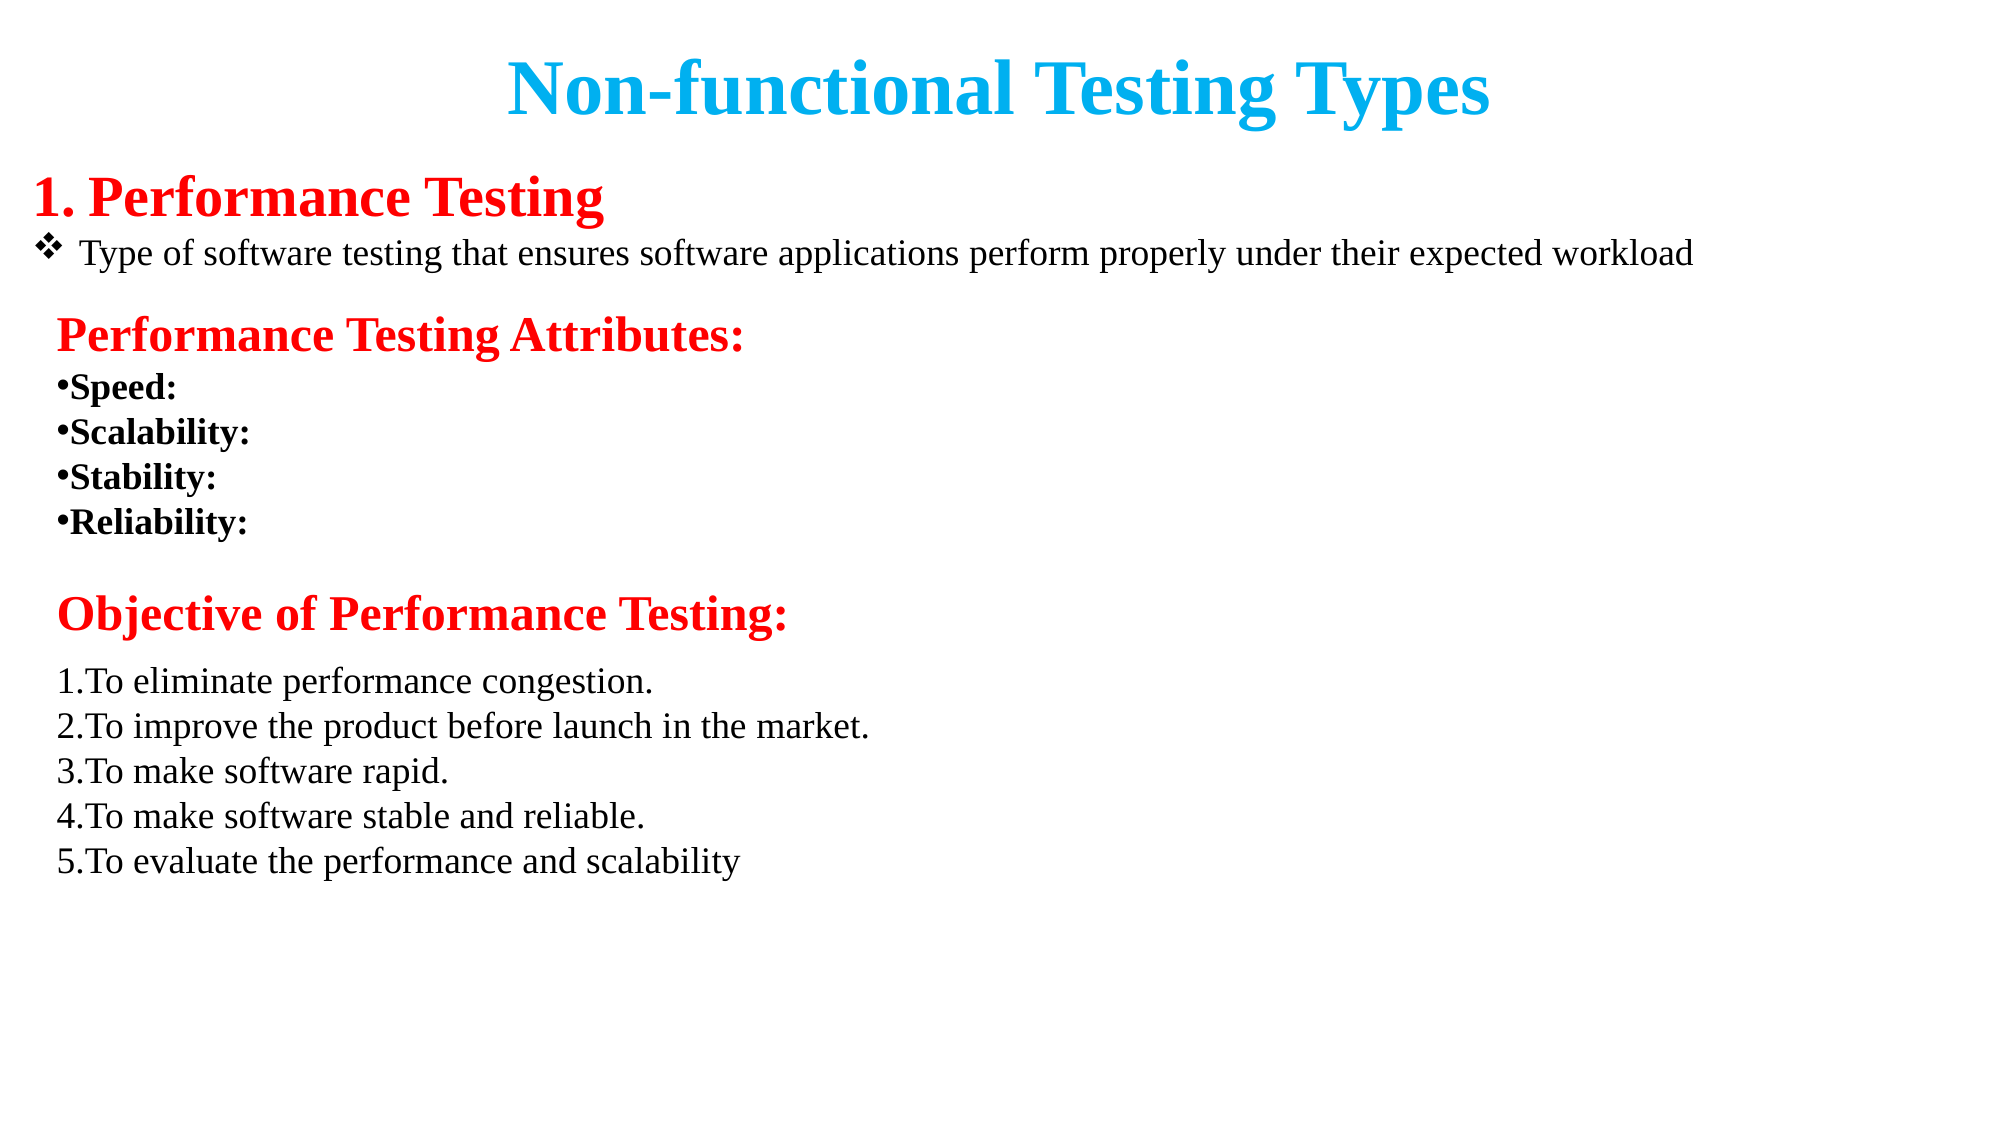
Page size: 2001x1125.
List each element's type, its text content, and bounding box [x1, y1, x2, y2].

title Non-functional Testing Types [137, 38, 1863, 140]
text_box To eliminate performance congestion. To improve the product before launch in the market. To make software rapid. To make software stable and reliable. To evaluate the performance and scalability [41, 648, 1455, 889]
text_box Performance Testing Attributes: Speed: Scalability: Stability: Reliability: [41, 294, 1718, 549]
text_box Performance Testing Type of software testing that ensures software applications perform properly under their expected workload [17, 151, 2000, 281]
text_box Objective of Performance Testing: [41, 573, 1043, 648]
